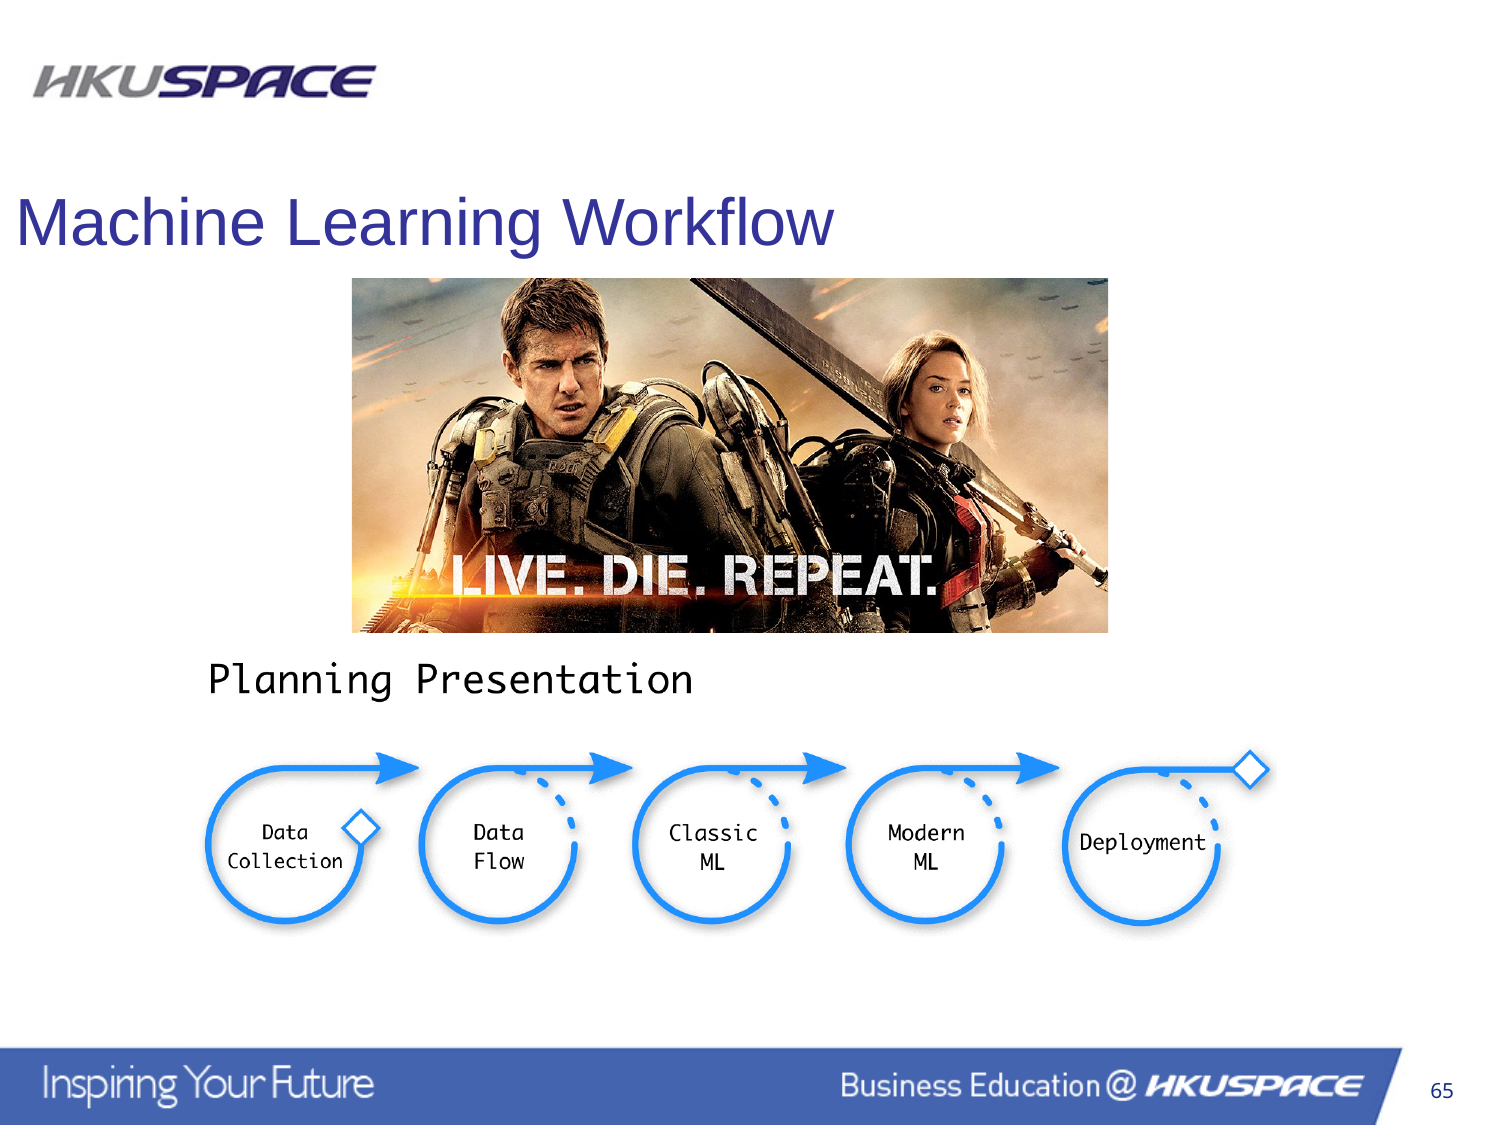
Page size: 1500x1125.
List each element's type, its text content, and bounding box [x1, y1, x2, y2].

slide_number 65 [1415, 1070, 1499, 1125]
picture [0, 0, 1500, 1125]
title Machine Learning Workflow [0, 101, 1325, 266]
